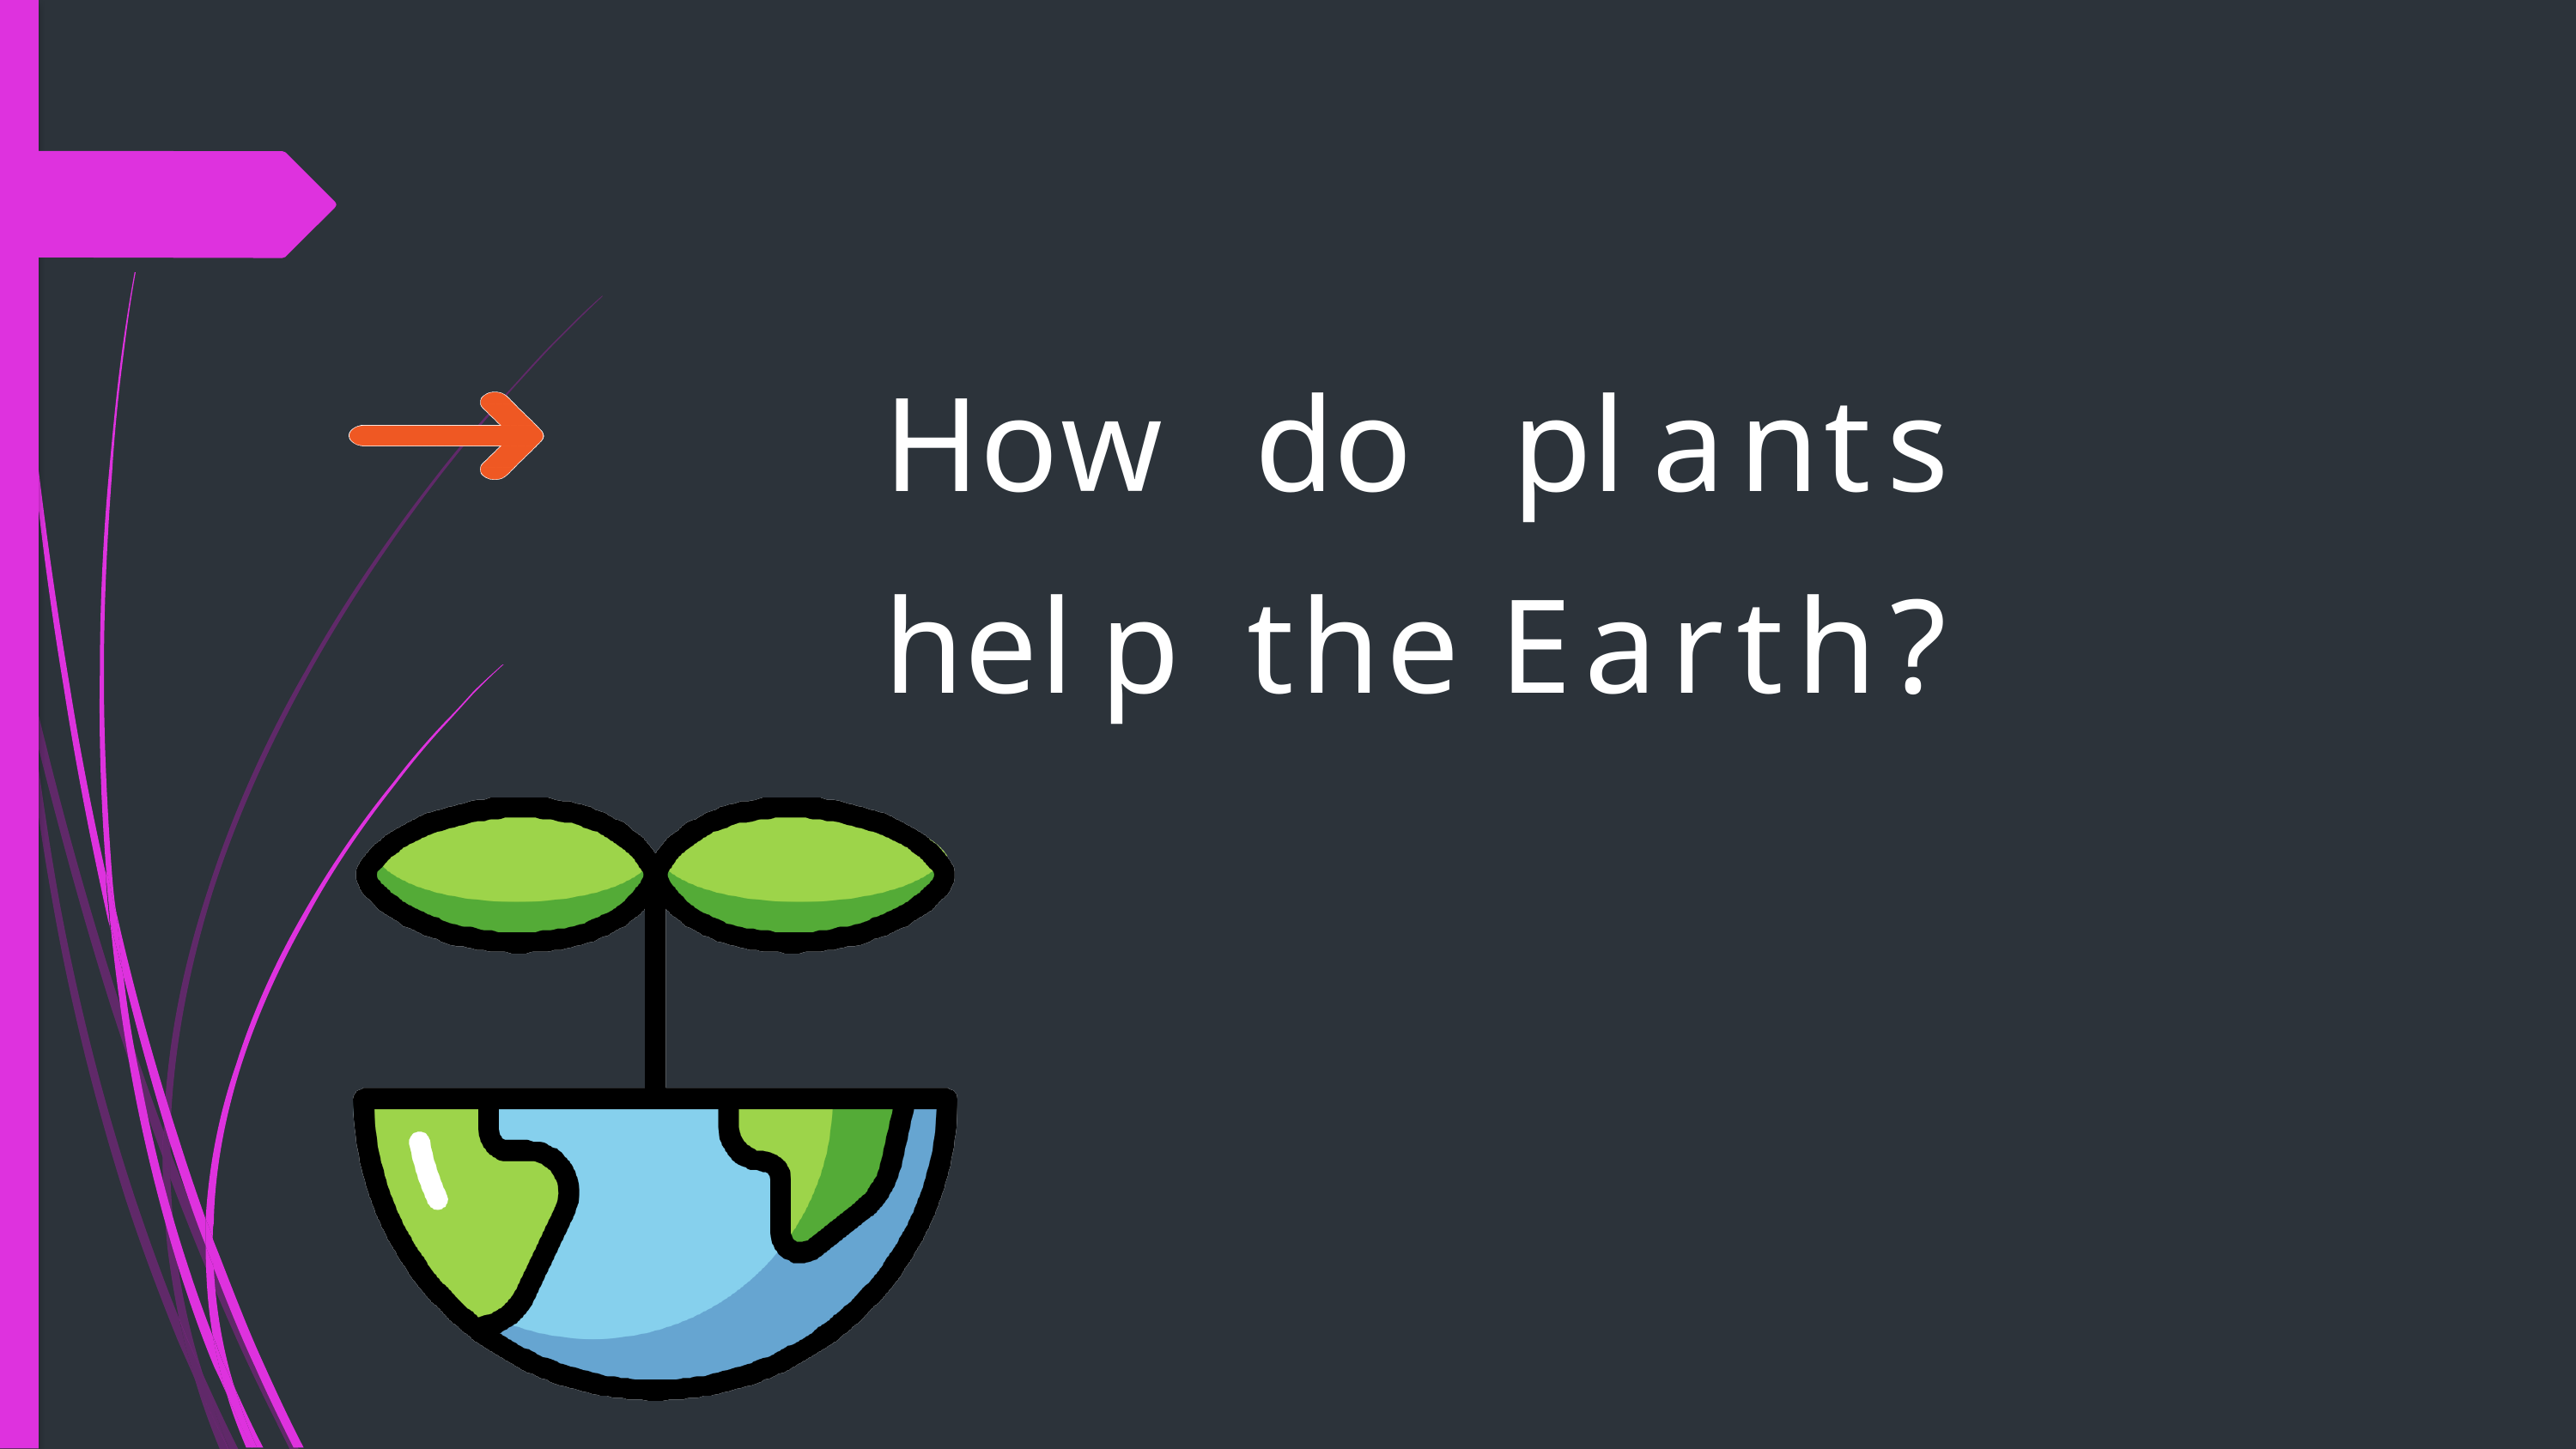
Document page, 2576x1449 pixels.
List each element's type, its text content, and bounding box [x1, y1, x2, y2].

picture [319, 361, 643, 509]
title How do plants help the Earth? [882, 312, 2344, 719]
picture [353, 797, 957, 1402]
